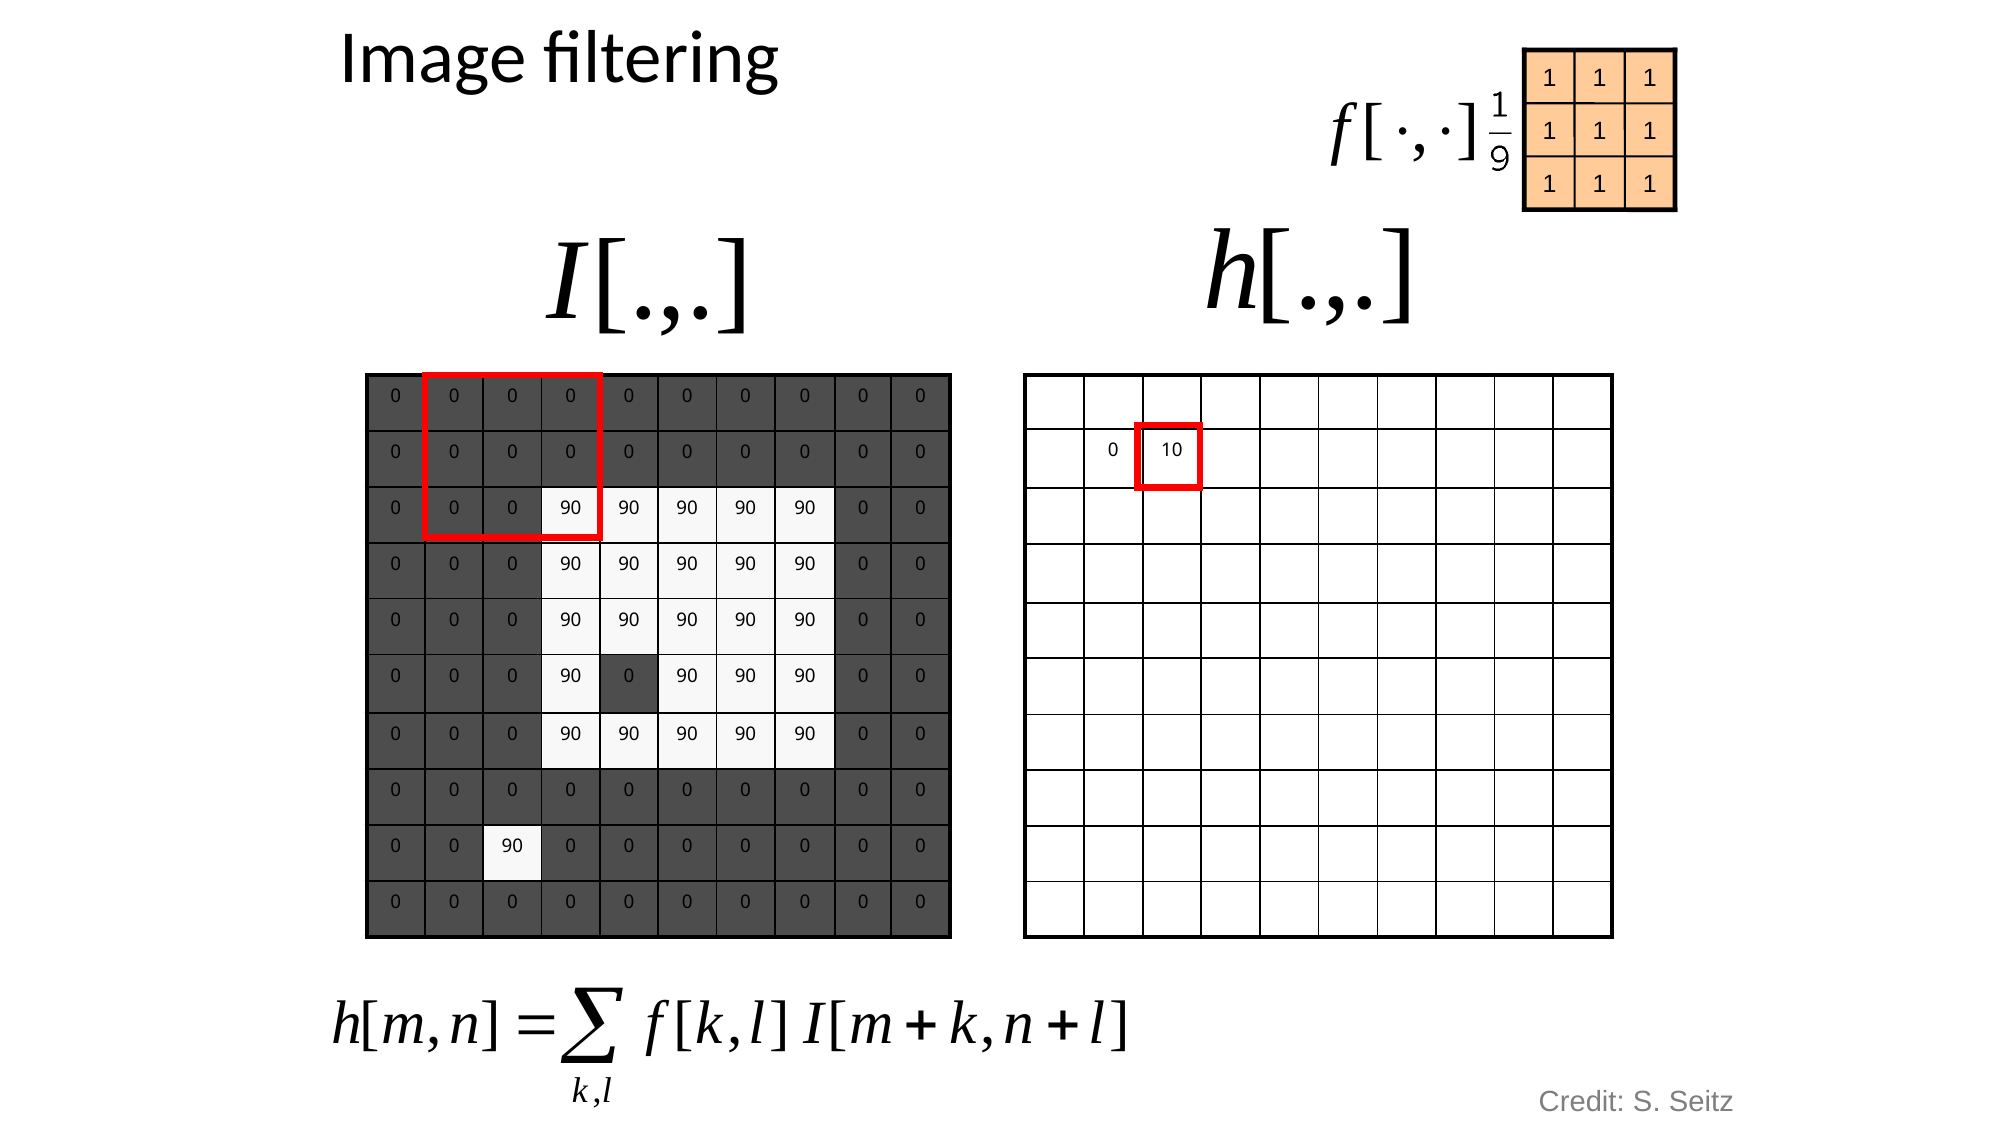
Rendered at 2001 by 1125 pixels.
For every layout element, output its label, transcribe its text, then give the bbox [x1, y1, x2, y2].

table_header 0 [659, 377, 716, 430]
table_cell [1027, 882, 1083, 935]
table_cell [1495, 771, 1552, 825]
table_cell [1261, 771, 1318, 825]
table_cell 0 [369, 655, 424, 712]
table_cell [1378, 489, 1435, 543]
table_cell [1085, 882, 1142, 935]
table_cell 0 [484, 882, 541, 935]
table_cell 0 [659, 770, 716, 824]
table_cell 0 [426, 538, 482, 542]
table_cell [1554, 771, 1610, 825]
table_cell 0 [836, 599, 890, 654]
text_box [1306, 87, 1486, 180]
table_cell [1319, 489, 1377, 543]
table_cell 0 [369, 882, 424, 935]
table_cell 0 [892, 770, 948, 824]
table_header 0 [369, 377, 424, 430]
table_cell [1027, 771, 1083, 825]
table_cell [1144, 715, 1200, 769]
table_cell [1202, 882, 1259, 935]
table_cell 90 [601, 599, 657, 654]
table_cell [1144, 604, 1200, 657]
table_cell [1319, 430, 1377, 487]
table_cell 0 [426, 826, 482, 880]
table_header 0 [836, 377, 890, 430]
table_header 0 [776, 377, 834, 430]
table_cell 0 [836, 826, 890, 880]
table_cell 90 [659, 714, 716, 768]
table_cell 90 [542, 538, 599, 542]
table_cell 0 [892, 544, 948, 598]
table_cell [1554, 659, 1610, 714]
table_cell 90 [776, 544, 834, 598]
table_cell [1085, 489, 1142, 543]
table_header [1378, 377, 1435, 428]
table_cell 0 [892, 714, 948, 768]
table_cell [1202, 430, 1259, 487]
table_header [1144, 377, 1200, 424]
table_cell 0 [601, 432, 657, 486]
table_cell [1378, 604, 1435, 657]
table_cell [1378, 430, 1435, 487]
table_cell [1085, 827, 1142, 881]
table_cell 0 [892, 488, 948, 542]
table_header [1554, 377, 1610, 428]
table_cell [1027, 604, 1083, 657]
table_cell 0 [369, 826, 424, 880]
table_cell 0 [484, 544, 541, 598]
table_cell [1202, 827, 1259, 881]
table_cell 0 [484, 655, 541, 712]
table_cell 0 [426, 714, 482, 768]
table_cell [1319, 659, 1377, 714]
table_cell [1437, 545, 1494, 602]
table_cell 0 [601, 882, 657, 935]
table_cell [1554, 489, 1610, 543]
table_cell 0 [426, 882, 482, 935]
table_cell [1144, 882, 1200, 935]
table_cell [1027, 659, 1083, 714]
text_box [1487, 49, 1675, 210]
table_cell 0 [717, 432, 774, 486]
table_cell 0 [776, 882, 834, 935]
table_cell 0 [601, 655, 657, 712]
table_cell 0 [369, 770, 424, 824]
table_cell 0 [484, 538, 541, 542]
table_cell 90 [659, 488, 716, 542]
table_cell 90 [776, 599, 834, 654]
table_cell 0 [836, 882, 890, 935]
text_box [1137, 424, 1200, 488]
table_header [1319, 377, 1377, 428]
table_cell [1437, 771, 1494, 825]
table_cell 90 [717, 599, 774, 654]
table_cell 0 [542, 770, 599, 824]
table_cell 0 [836, 544, 890, 598]
table_cell [1319, 604, 1377, 657]
table_cell 0 [836, 655, 890, 712]
table_cell [1202, 545, 1259, 602]
table_cell 0 [659, 882, 716, 935]
table_cell 0 [369, 544, 424, 598]
table_cell 0 [484, 599, 541, 654]
table_header [1495, 377, 1552, 428]
table_cell 0 [659, 826, 716, 880]
table_cell 0 [369, 714, 424, 768]
table_cell [1378, 659, 1435, 714]
table_cell [1495, 827, 1552, 881]
table_header 0 [601, 377, 657, 430]
table_cell [1027, 545, 1083, 602]
table_cell 0 [542, 826, 599, 880]
table_cell 0 [542, 882, 599, 935]
table_cell 0 [426, 770, 482, 824]
table_cell 90 [484, 826, 541, 880]
table_cell [1378, 827, 1435, 881]
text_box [322, 976, 1148, 1121]
table_cell [1437, 489, 1494, 543]
table_cell 90 [601, 544, 657, 598]
table_cell [1261, 882, 1318, 935]
table_cell 0 [601, 826, 657, 880]
table_cell 90 [542, 655, 599, 712]
table_cell [1202, 659, 1259, 714]
text_box Image filtering [324, 0, 1675, 188]
table_cell [1319, 771, 1377, 825]
table_cell [1554, 882, 1610, 935]
table_cell 90 [717, 655, 774, 712]
table_cell [1378, 715, 1435, 769]
table_cell [1437, 430, 1494, 487]
text_box Credit: S. Seitz [1523, 1074, 1750, 1125]
table_cell [1027, 430, 1083, 487]
table_cell 0 [426, 544, 482, 598]
table_cell 90 [542, 714, 599, 768]
table_header [1202, 377, 1259, 428]
table_cell [1495, 715, 1552, 769]
table_cell 90 [776, 714, 834, 768]
table_cell [1554, 827, 1610, 881]
table_cell [1437, 604, 1494, 657]
table_cell 0 [659, 432, 716, 486]
table_cell 0 [369, 432, 424, 486]
table_cell 0 [836, 432, 890, 486]
table_header [1437, 377, 1494, 428]
table_cell [1202, 715, 1259, 769]
table_cell [1495, 882, 1552, 935]
table_cell [1437, 882, 1494, 935]
table_cell 0 [717, 770, 774, 824]
table_cell 0 [892, 432, 948, 486]
table_cell 90 [659, 599, 716, 654]
table_cell [1378, 545, 1435, 602]
table_cell [1085, 545, 1142, 602]
table_cell [1378, 771, 1435, 825]
table_cell [1144, 827, 1200, 881]
table_cell 0 [892, 882, 948, 935]
table_cell 0 [601, 770, 657, 824]
table_cell [1554, 604, 1610, 657]
table_cell [1495, 430, 1552, 487]
table_cell [1261, 489, 1318, 543]
table_cell 0 [1085, 430, 1137, 487]
table_cell [1027, 715, 1083, 769]
table_cell 0 [776, 826, 834, 880]
table_cell [1085, 659, 1142, 714]
table_cell [1261, 715, 1318, 769]
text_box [1186, 203, 1435, 357]
table_cell [1144, 489, 1200, 543]
table_cell 90 [717, 544, 774, 598]
table_header [1261, 377, 1318, 428]
table_cell 0 [369, 488, 424, 542]
table_cell [1261, 604, 1318, 657]
table_cell [1202, 489, 1259, 543]
table_cell [1319, 545, 1377, 602]
table_cell 0 [892, 655, 948, 712]
table_cell [1554, 545, 1610, 602]
table_cell [1144, 545, 1200, 602]
table_cell 0 [776, 770, 834, 824]
table_cell 90 [776, 488, 834, 542]
table_cell 0 [836, 488, 890, 542]
table_cell 0 [836, 714, 890, 768]
table_cell 90 [717, 714, 774, 768]
table_cell [1085, 715, 1142, 769]
table_cell [1319, 715, 1377, 769]
table_cell [1085, 604, 1142, 657]
table_cell [1437, 827, 1494, 881]
table_cell [1495, 545, 1552, 602]
table_cell [1144, 659, 1200, 714]
table_cell 0 [426, 599, 482, 654]
table_cell 90 [542, 599, 599, 654]
table_cell [1202, 604, 1259, 657]
table_cell 0 [717, 882, 774, 935]
table_cell [1495, 489, 1552, 543]
table_cell [1261, 827, 1318, 881]
table_cell [1495, 604, 1552, 657]
table_cell [1202, 771, 1259, 825]
table_cell [1027, 489, 1083, 543]
table_cell [1144, 771, 1200, 825]
table_cell 90 [659, 544, 716, 598]
table_cell [1261, 430, 1318, 487]
table_cell 90 [542, 544, 599, 598]
table_cell [1085, 771, 1142, 825]
table_cell 0 [426, 655, 482, 712]
table_header [1027, 377, 1083, 428]
table_header 0 [892, 377, 948, 430]
table_cell 0 [717, 826, 774, 880]
table_cell 90 [659, 655, 716, 712]
table_cell 0 [892, 599, 948, 654]
table_header [1085, 377, 1142, 428]
table_cell [1261, 545, 1318, 602]
table_cell [1319, 827, 1377, 881]
table_cell [1027, 827, 1083, 881]
table_cell 90 [717, 488, 774, 542]
table_cell [1261, 659, 1318, 714]
table_cell 0 [836, 770, 890, 824]
text_box [425, 374, 600, 538]
table_cell [1554, 430, 1610, 487]
table_cell 90 [776, 655, 834, 712]
table_cell 0 [892, 826, 948, 880]
table_cell 0 [484, 770, 541, 824]
table_header 0 [717, 377, 774, 430]
table_cell 0 [484, 714, 541, 768]
table_cell [1437, 715, 1494, 769]
table_cell [1378, 882, 1435, 935]
table_cell [1554, 715, 1610, 769]
table_cell [1495, 659, 1552, 714]
table_cell 90 [601, 714, 657, 768]
table_cell 0 [776, 432, 834, 486]
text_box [525, 212, 764, 367]
table_cell [1319, 882, 1377, 935]
table_cell 0 [369, 599, 424, 654]
table_cell 90 [601, 488, 657, 542]
table_cell [1437, 659, 1494, 714]
